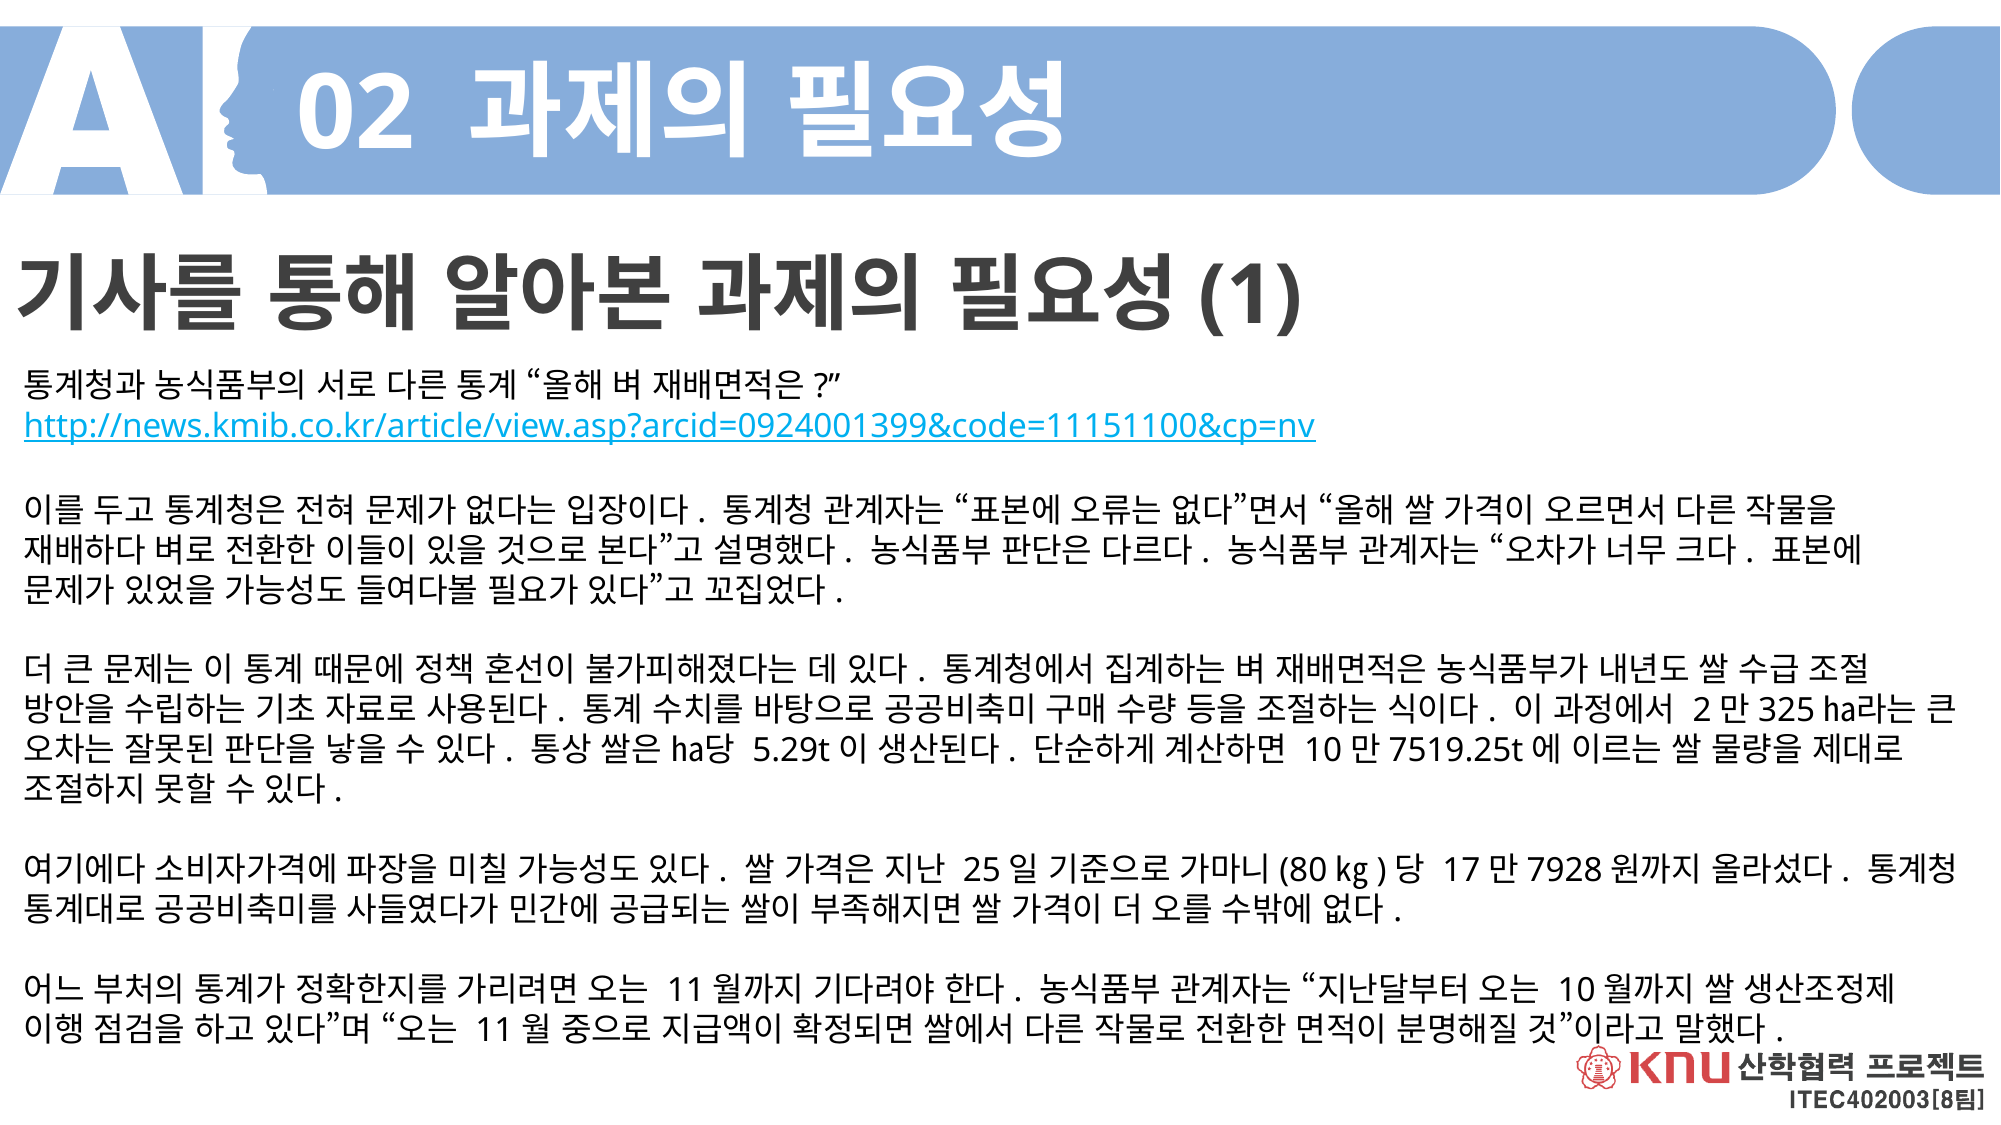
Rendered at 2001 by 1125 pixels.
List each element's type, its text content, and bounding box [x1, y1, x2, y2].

text_box 기사를 통해 알아본 과제의 필요성(1) [0, 233, 2000, 348]
picture [1570, 1042, 1992, 1124]
list 02 과제의 필요성 [281, 55, 1886, 175]
text_box 통계청과 농식품부의 서로 다른 통계 “올해 벼 재배면적은?” http://news.kmib.co.kr/article/view.asp?arcid=0924001399&code=11151100&cp=nv 이를 두고 통계청은 전혀 문제가 없다는 입장이다. 통계청 관계자는 “표본에 오류는 없다”면서 “올해 쌀 가격이 오르면서 다른 작물을 재배하다 벼로 전환한 이들이 있을 것으로 본다”고 설명했다. 농식품부 판단은 다르다. 농식품부 관계자는 “오차가 너무 크다. 표본에 문제가 있었을 가능성도 들여다볼 필요가 있다”고 꼬집었다. 더 큰 문제는 이 통계 때문에 정책 혼선이 불가피해졌다는 데 있다. 통계청에서 집계하는 벼 재배면적은 농식품부가 내년도 쌀 수급 조절 방안을 수립하는 기초 자료로 사용된다. 통계 수치를 바탕으로 공공비축미 구매 수량 등을 조절하는 식이다. 이 과정에서 2만325㏊라는 큰 오차는 잘못된 판단을 낳을 수 있다. 통상 쌀은 ㏊당 5.29t이 생산된다. 단순하게 계산하면 10만7519.25t에 이르는 쌀 물량을 제대로 조절하지 못할 수 있다. 여기에다 소비자가격에 파장을 미칠 가능성도 있다. 쌀 가격은 지난 25일 기준으로 가마니(80㎏)당 17만7928원까지 올라섰다. 통계청 통계대로 공공비축미를 사들였다가 민간에 공급되는 쌀이 부족해지면 쌀 가격이 더 오를 수밖에 없다. 어느 부처의 통계가 정확한지를 가리려면 오는 11월까지 기다려야 한다. 농식품부 관계자는 “지난달부터 오는 10월까지 쌀 생산조정제 이행 점검을 하고 있다”며 “오는 11월 중으로 지급액이 확정되면 쌀에서 다른 작물로 전환한 면적이 분명해질 것”이라고 말했다. [9, 356, 1977, 1056]
